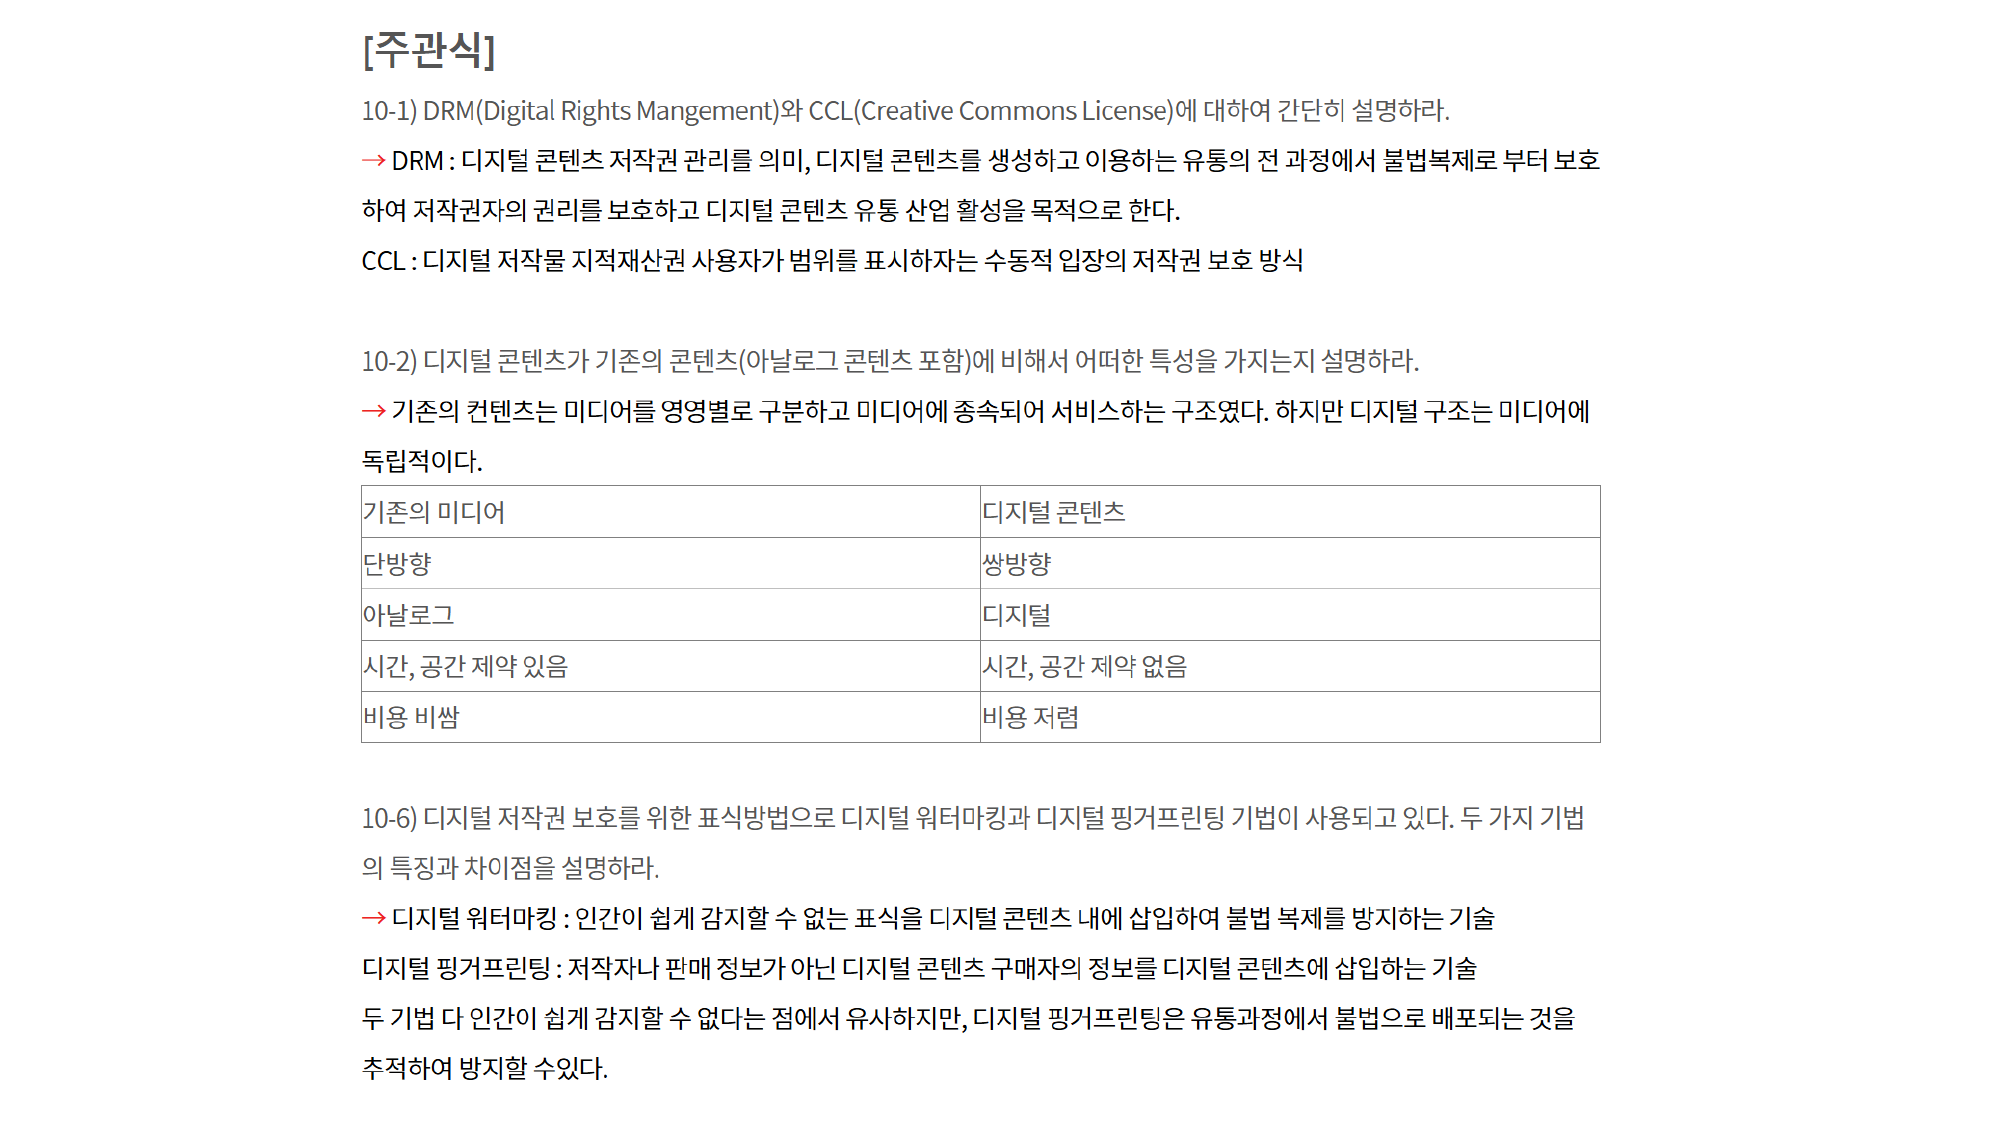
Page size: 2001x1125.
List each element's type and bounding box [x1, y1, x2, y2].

picture [340, 0, 1660, 1125]
